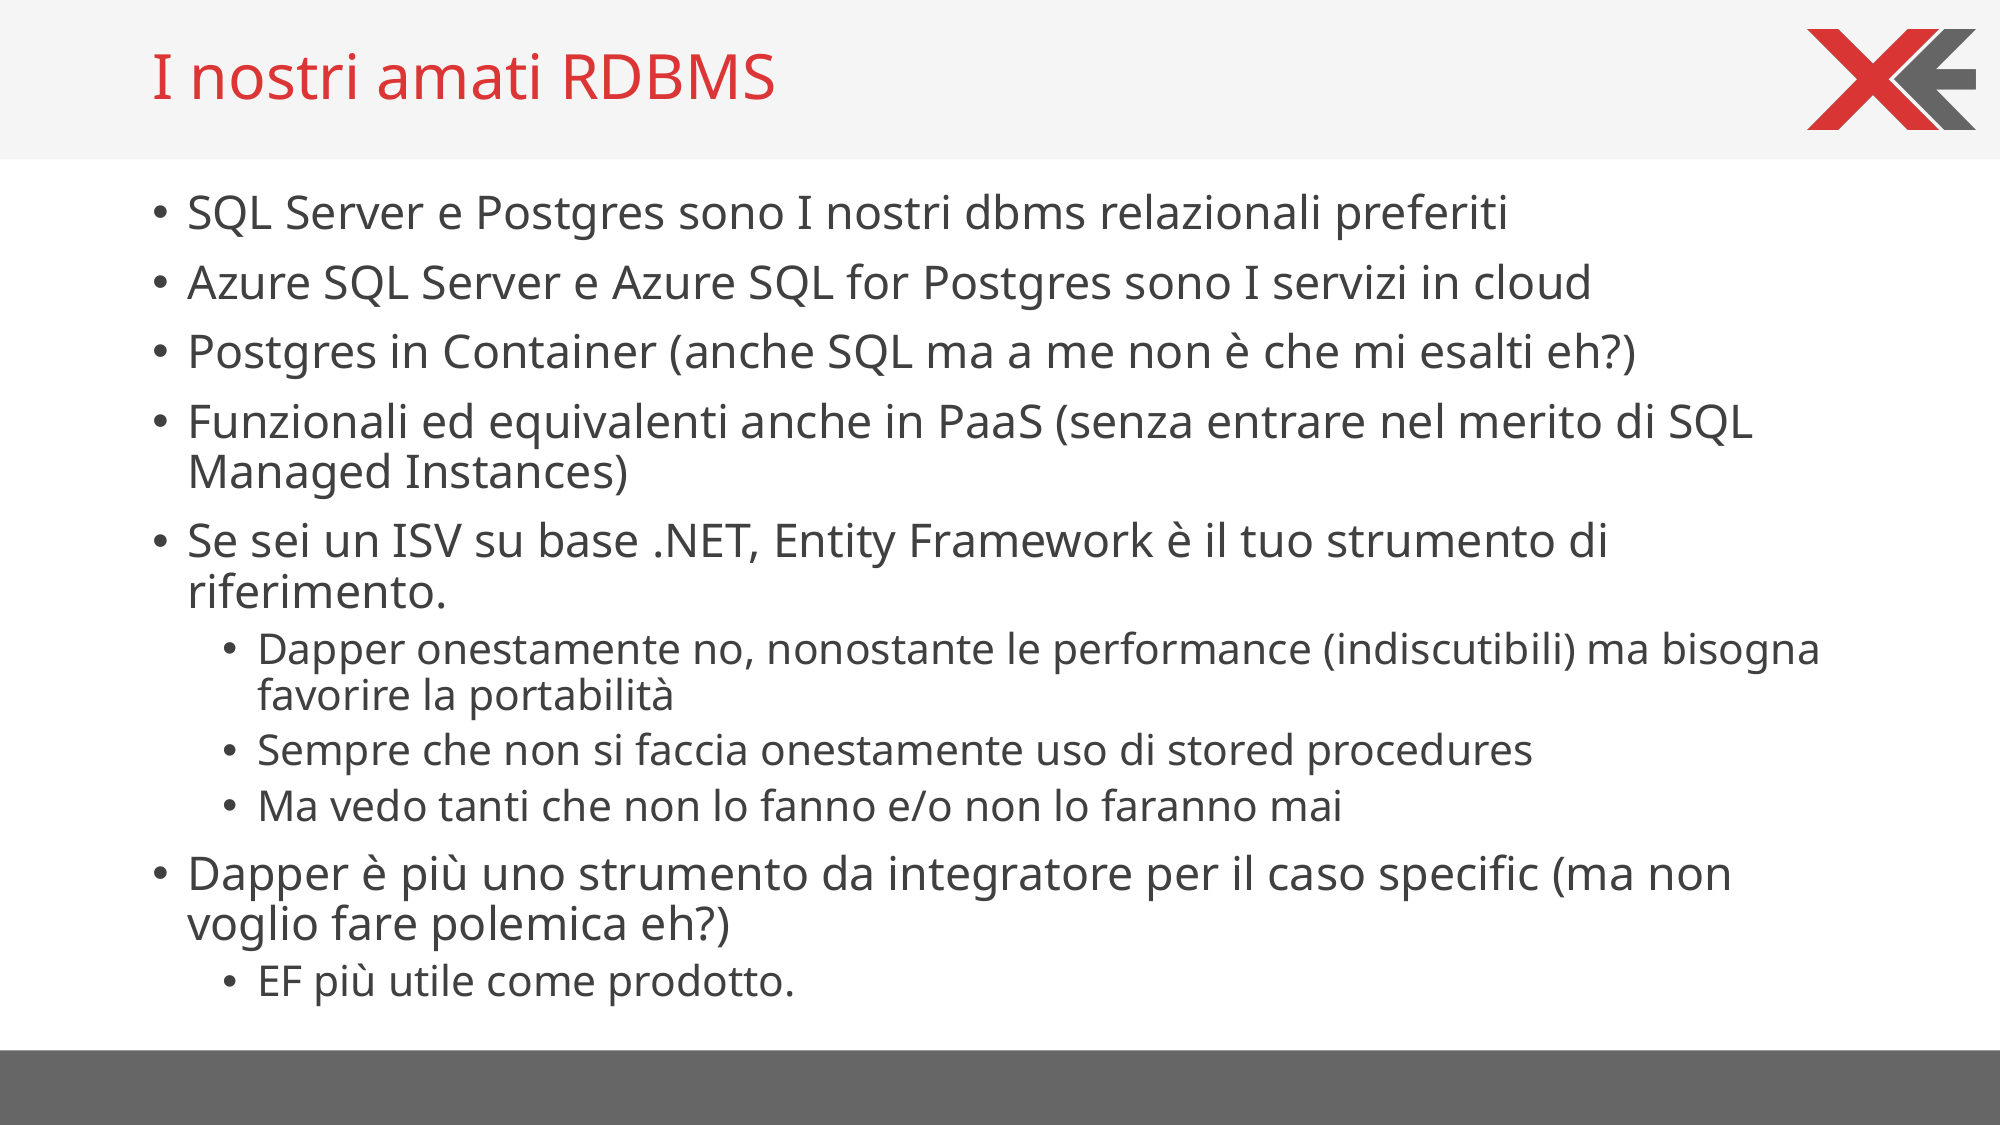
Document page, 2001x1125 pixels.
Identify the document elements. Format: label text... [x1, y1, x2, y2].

list SQL Server e Postgres sono I nostri dbms relazionali preferiti Azure SQL Server e Azure SQL for Postgres sono I servizi in cloud Postgres in Container (anche SQL ma a me non è che mi esalti eh?) Funzionali ed equivalenti anche in PaaS (senza entrare nel merito di SQL Managed Instances) Se sei un ISV su base .NET, Entity Framework è il tuo strumento di riferimento. Dapper onestamente no, nonostante le performance (indiscutibili) ma bisogna favorire la portabilità Sempre che non si faccia onestamente uso di stored procedures Ma vedo tanti che non lo fanno e/o non lo faranno mai Dapper è più uno strumento da integratore per il caso specific (ma non voglio fare polemica eh?) EF più utile come prodotto. [137, 182, 1863, 1014]
picture [1807, 29, 1976, 130]
title I nostri amati RDBMS [137, 6, 1725, 153]
